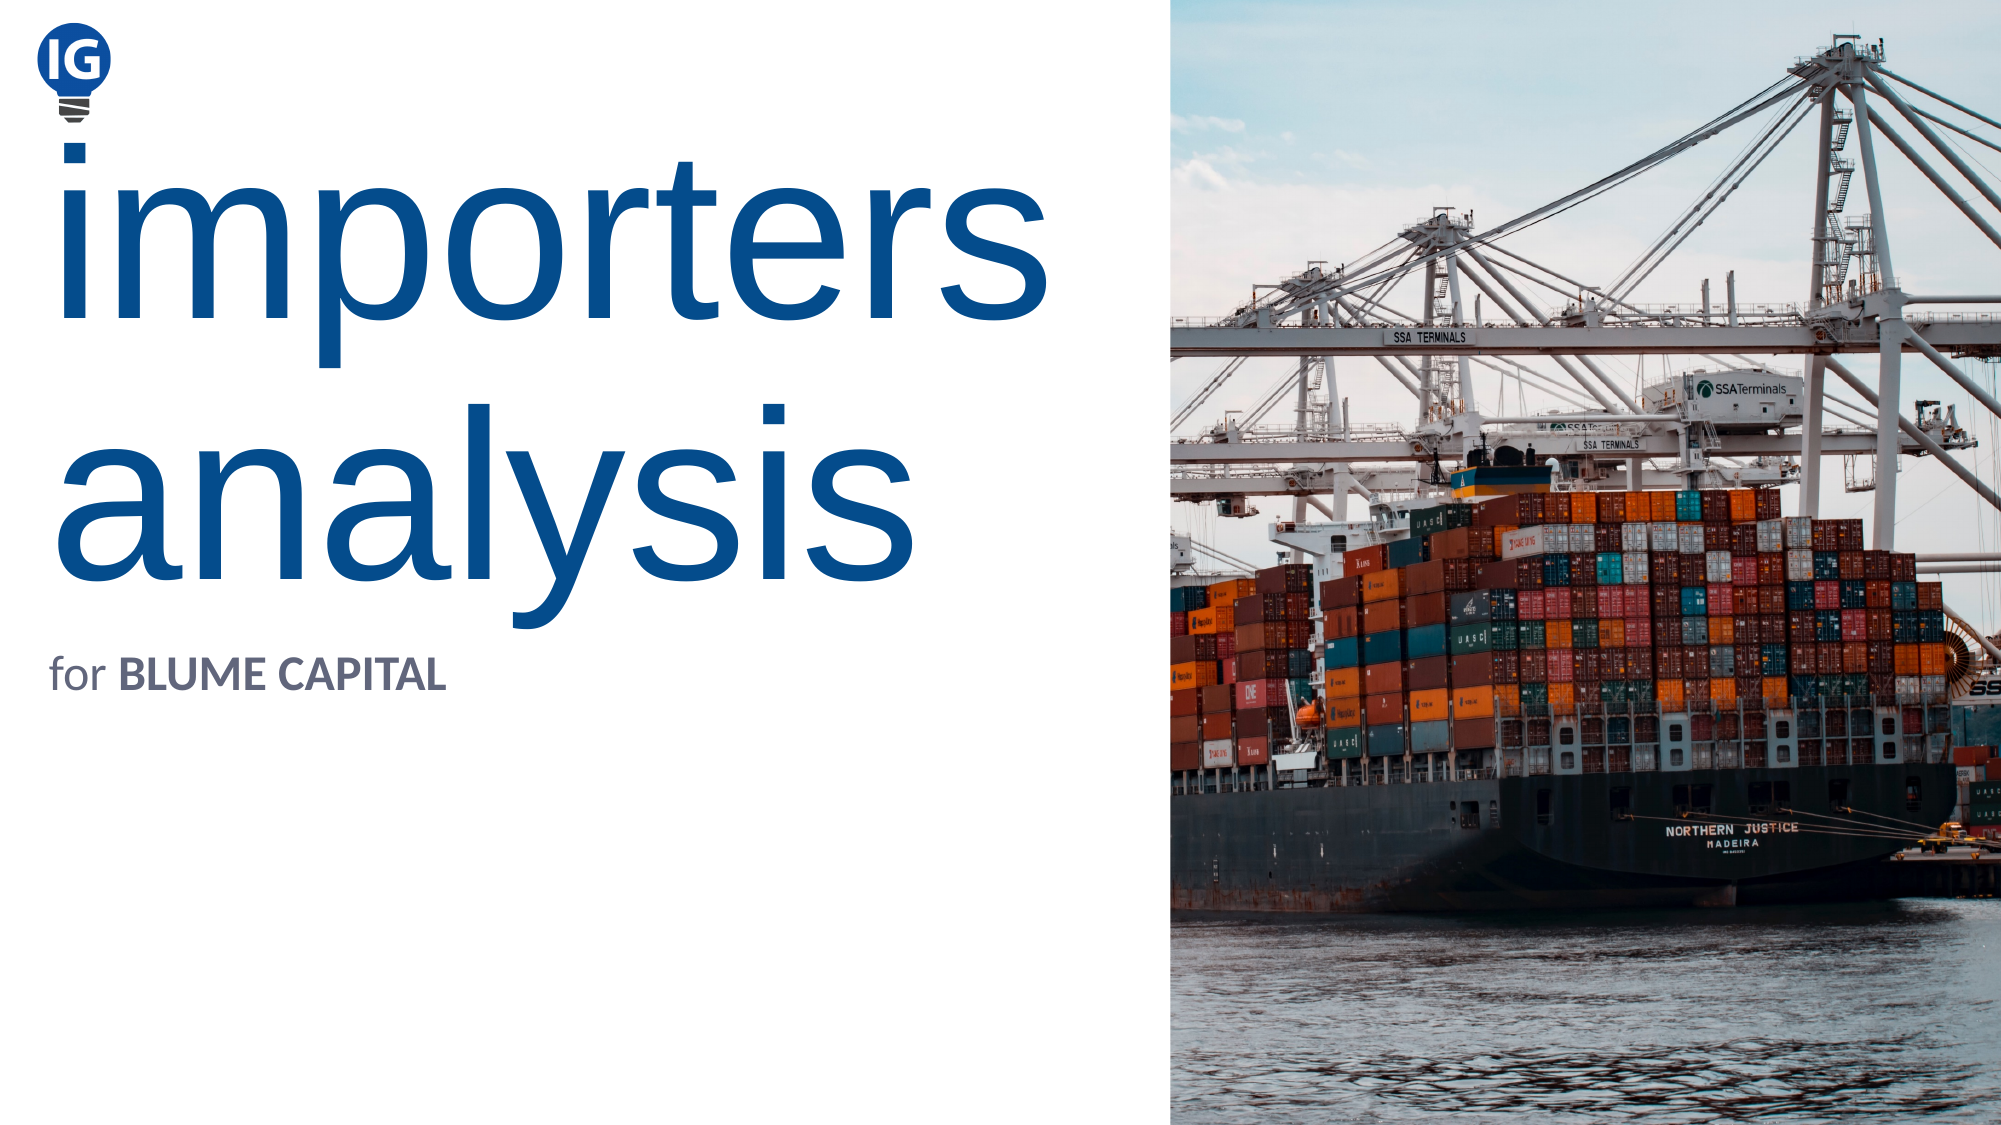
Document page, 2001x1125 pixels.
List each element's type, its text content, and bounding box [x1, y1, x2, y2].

picture [1170, 0, 2001, 1125]
picture [0, 22, 171, 123]
title importers analysis [33, 154, 1106, 640]
subtitle for BLUME CAPITAL [33, 639, 637, 720]
